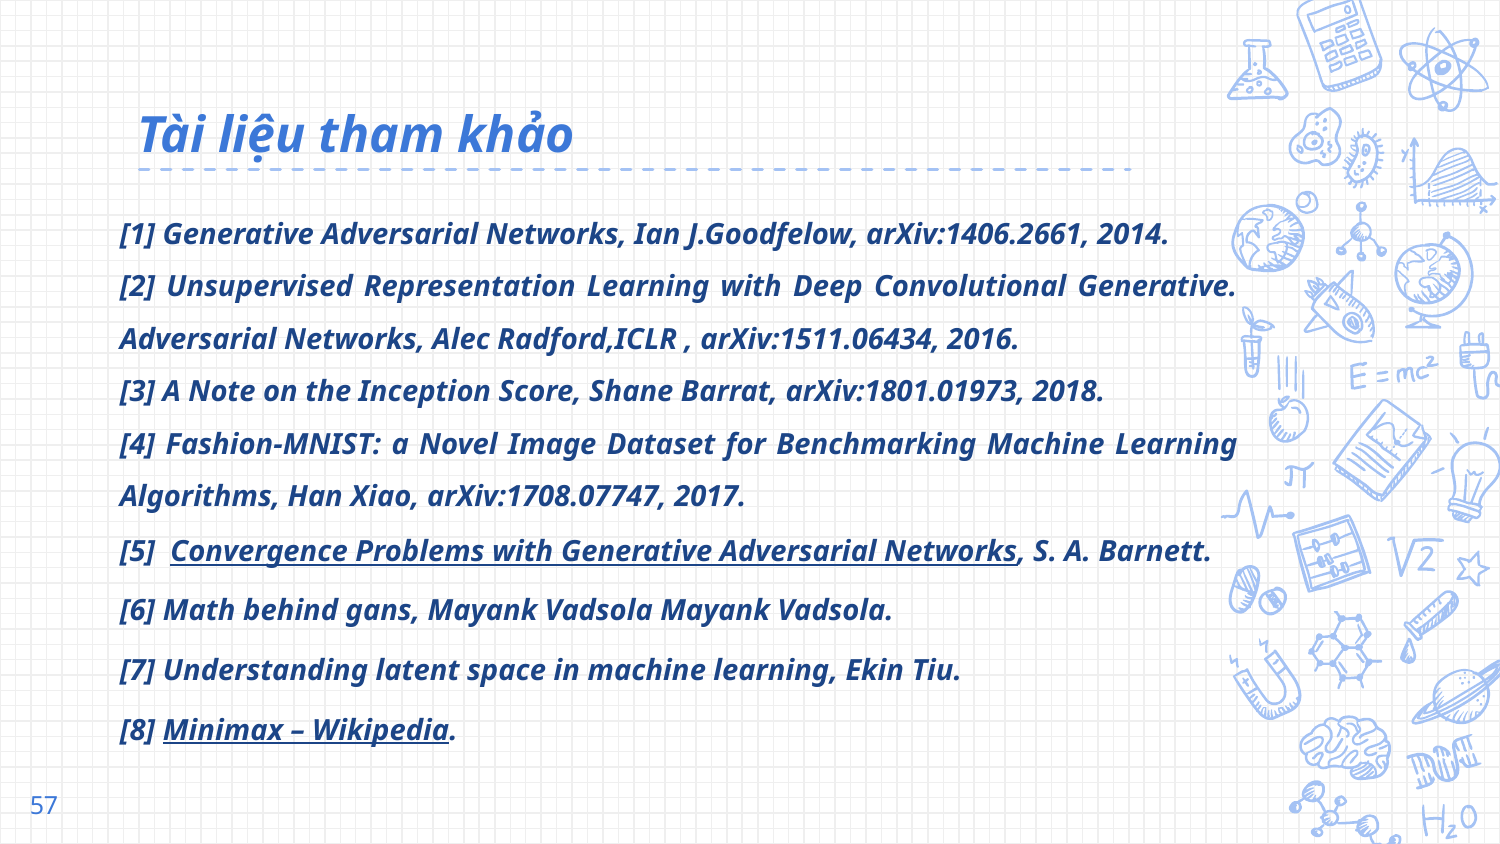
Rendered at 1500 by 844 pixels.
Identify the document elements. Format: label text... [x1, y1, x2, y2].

title Tài liệu tham khảo [122, 36, 1254, 178]
slide_number 57 [14, 774, 105, 840]
text_box [1] Generative Adversarial Networks, Ian J.Goodfelow, arXiv:1406.2661, 2014. [2] Unsupervised Representation Learning with Deep Convolutional Generative. Adversarial Networks, Alec Radford,ICLR , arXiv:1511.06434, 2016. [3] A Note on the Inception Score, Shane Barrat, arXiv:1801.01973, 2018. [4] Fashion-MNIST: a Novel Image Dataset for Benchmarking Machine Learning Algorithms, Han Xiao, arXiv:1708.07747, 2017. [5] Convergence Problems with Generative Adversarial Networks, S. A. Barnett. [6] Math behind gans, Mayank Vadsola Mayank Vadsola. [7] Understanding latent space in machine learning, Ekin Tiu. [8] Minimax – Wikipedia. [104, 190, 1254, 759]
